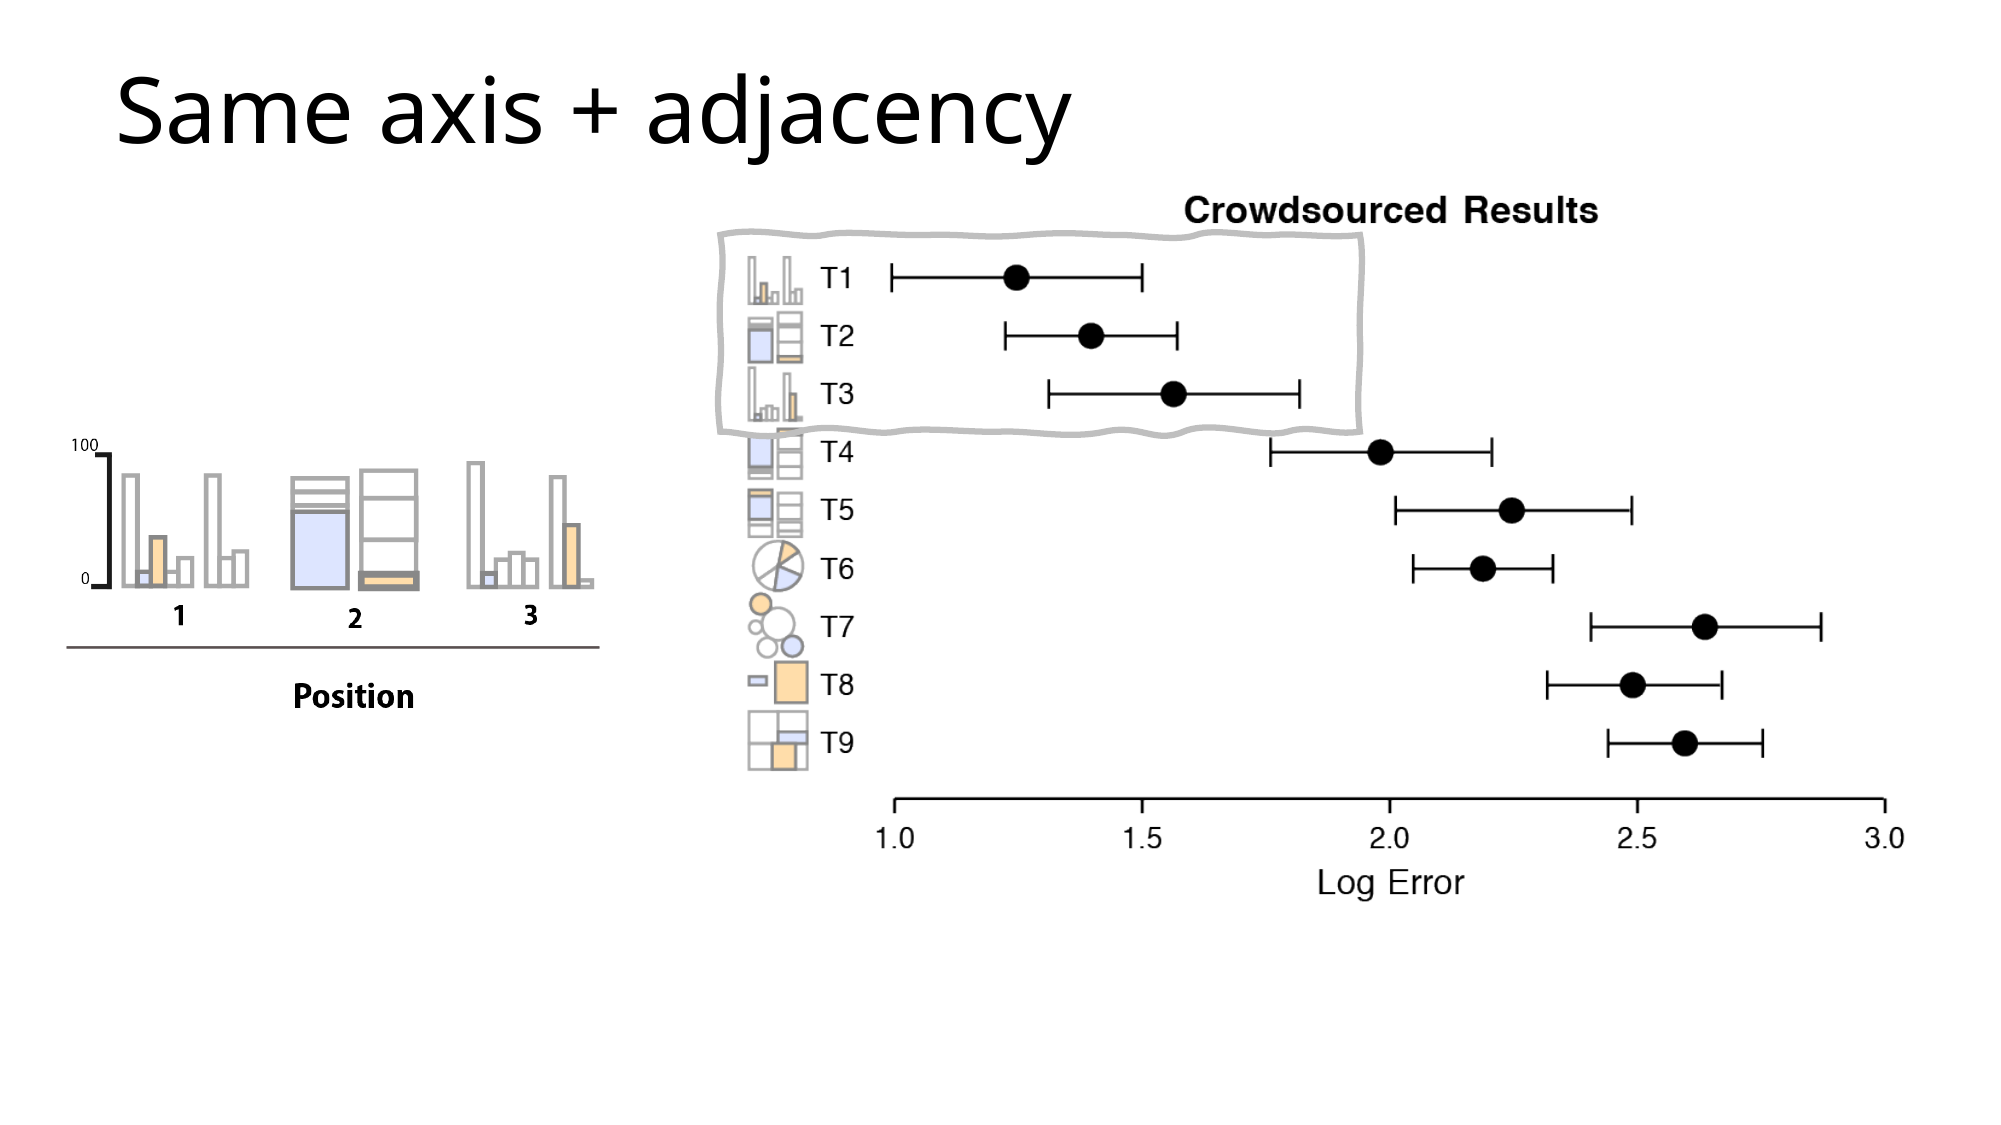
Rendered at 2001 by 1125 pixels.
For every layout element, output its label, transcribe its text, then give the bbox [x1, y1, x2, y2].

title Same axis + adjacency [100, 5, 1826, 224]
picture [670, 167, 1965, 985]
picture [66, 431, 612, 760]
